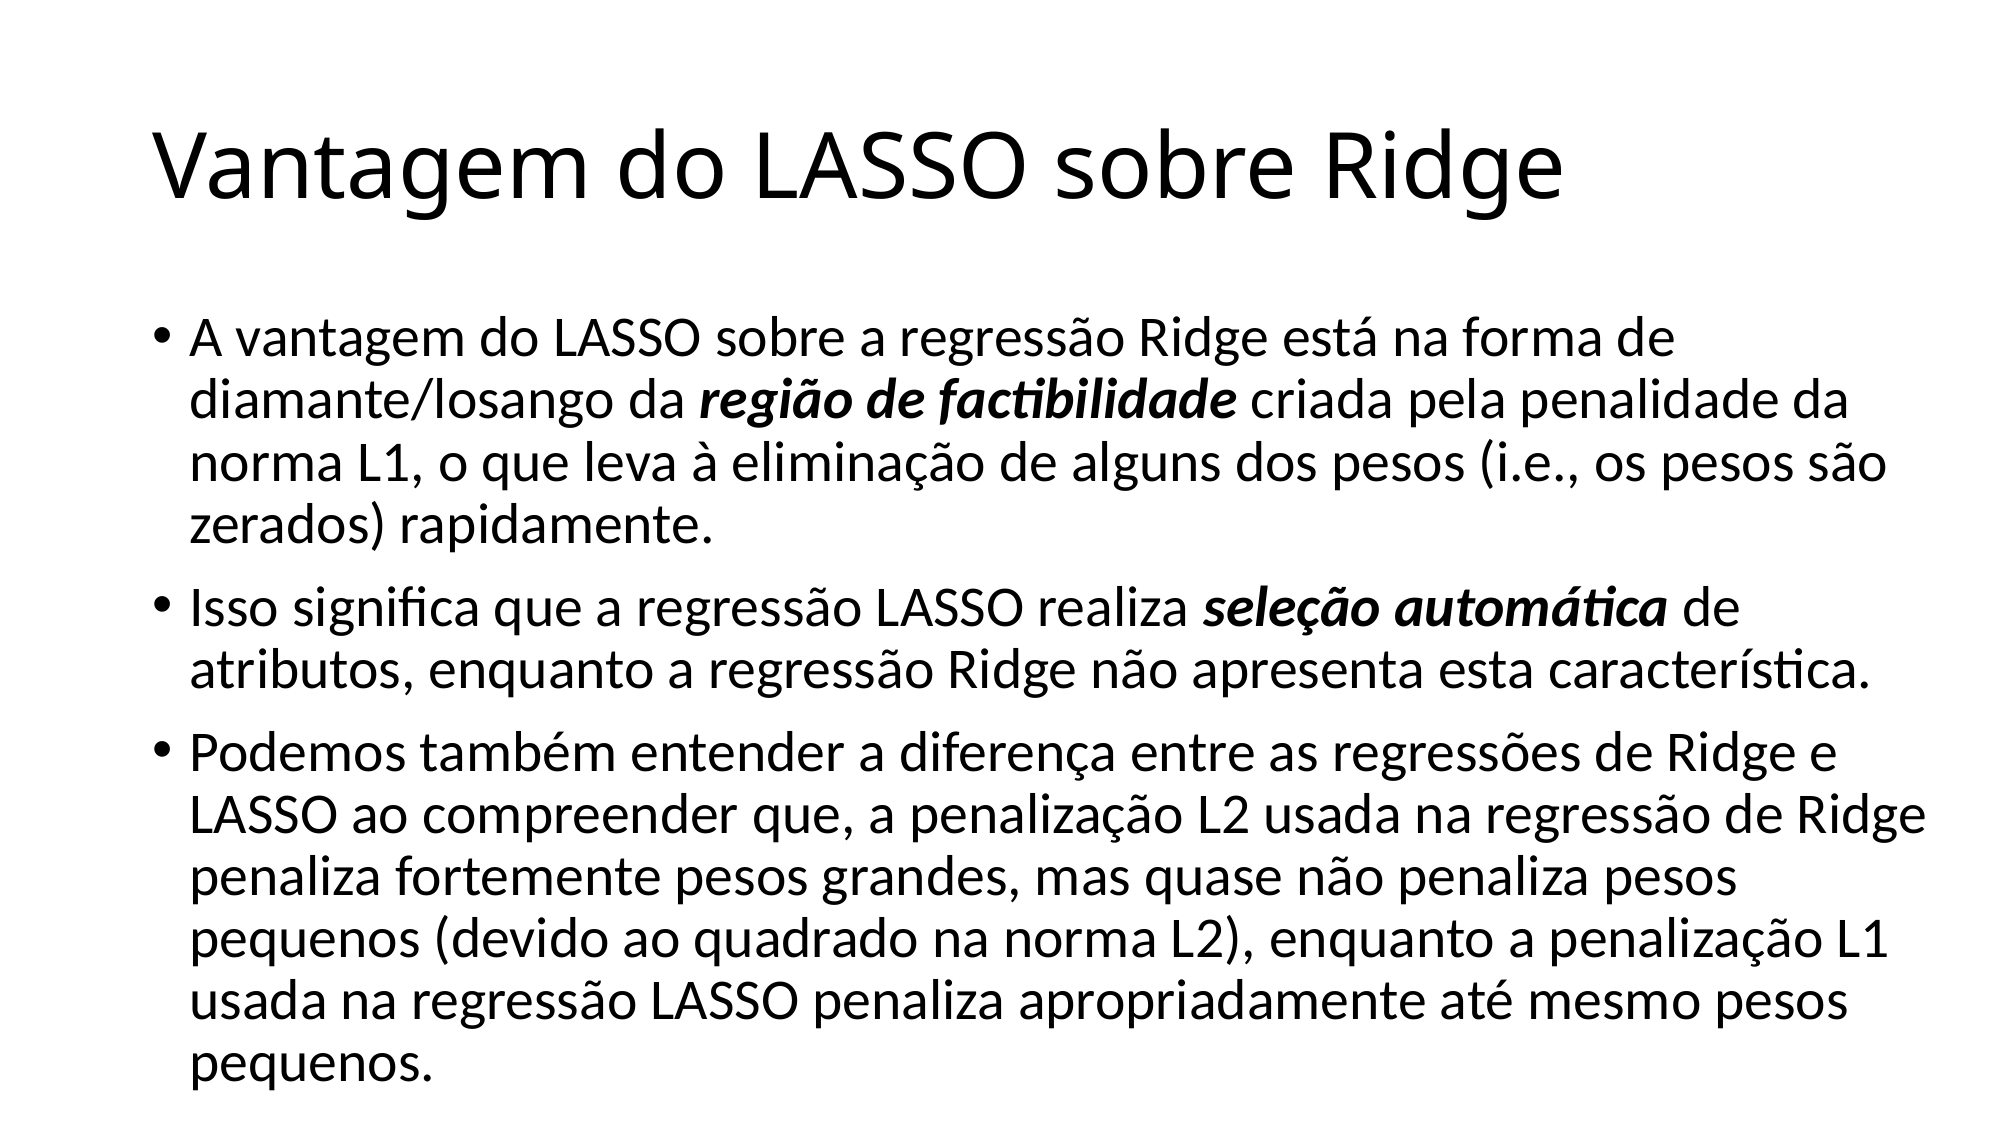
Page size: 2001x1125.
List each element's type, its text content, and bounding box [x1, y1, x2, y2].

title Vantagem do LASSO sobre Ridge [137, 59, 1863, 278]
list A vantagem do LASSO sobre a regressão Ridge está na forma de diamante/losango da região de factibilidade criada pela penalidade da norma L1, o que leva à eliminação de alguns dos pesos (i.e., os pesos são zerados) rapidamente. Isso significa que a regressão LASSO realiza seleção automática de atributos, enquanto a regressão Ridge não apresenta esta característica. Podemos também entender a diferença entre as regressões de Ridge e LASSO ao compreender que, a penalização L2 usada na regressão de Ridge penaliza fortemente pesos grandes, mas quase não penaliza pesos pequenos (devido ao quadrado na norma L2), enquanto a penalização L1 usada na regressão LASSO penaliza apropriadamente até mesmo pesos pequenos. [137, 299, 1958, 1104]
